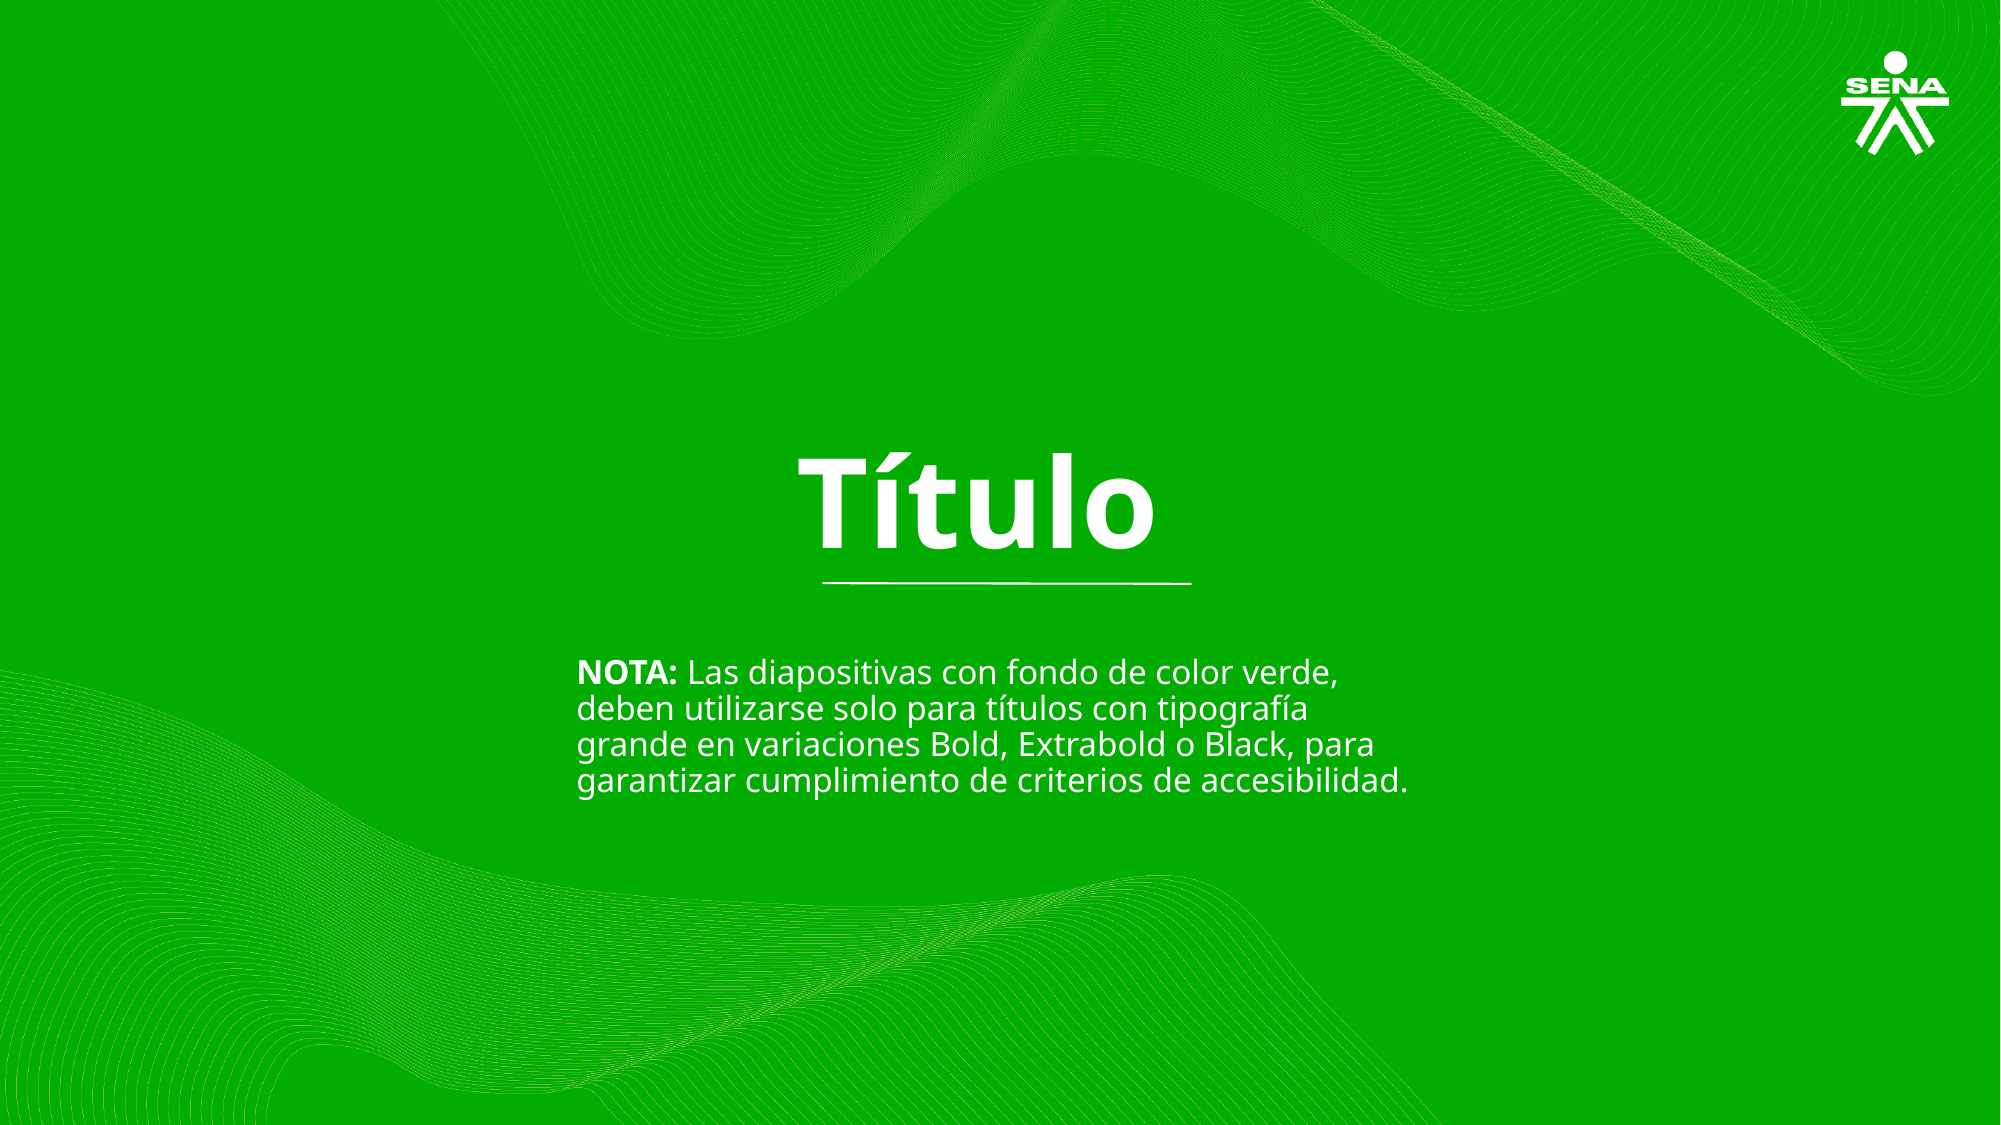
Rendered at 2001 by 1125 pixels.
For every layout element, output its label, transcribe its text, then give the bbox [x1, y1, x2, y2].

text_box NOTA: Las diapositivas con fondo de color verde, deben utilizarse solo para títulos con tipografía grande en variaciones Bold, Extrabold o Black, para garantizar cumplimiento de criterios de accesibilidad. [561, 648, 1438, 807]
picture [0, 0, 2001, 1125]
text_box Título [781, 416, 1175, 582]
